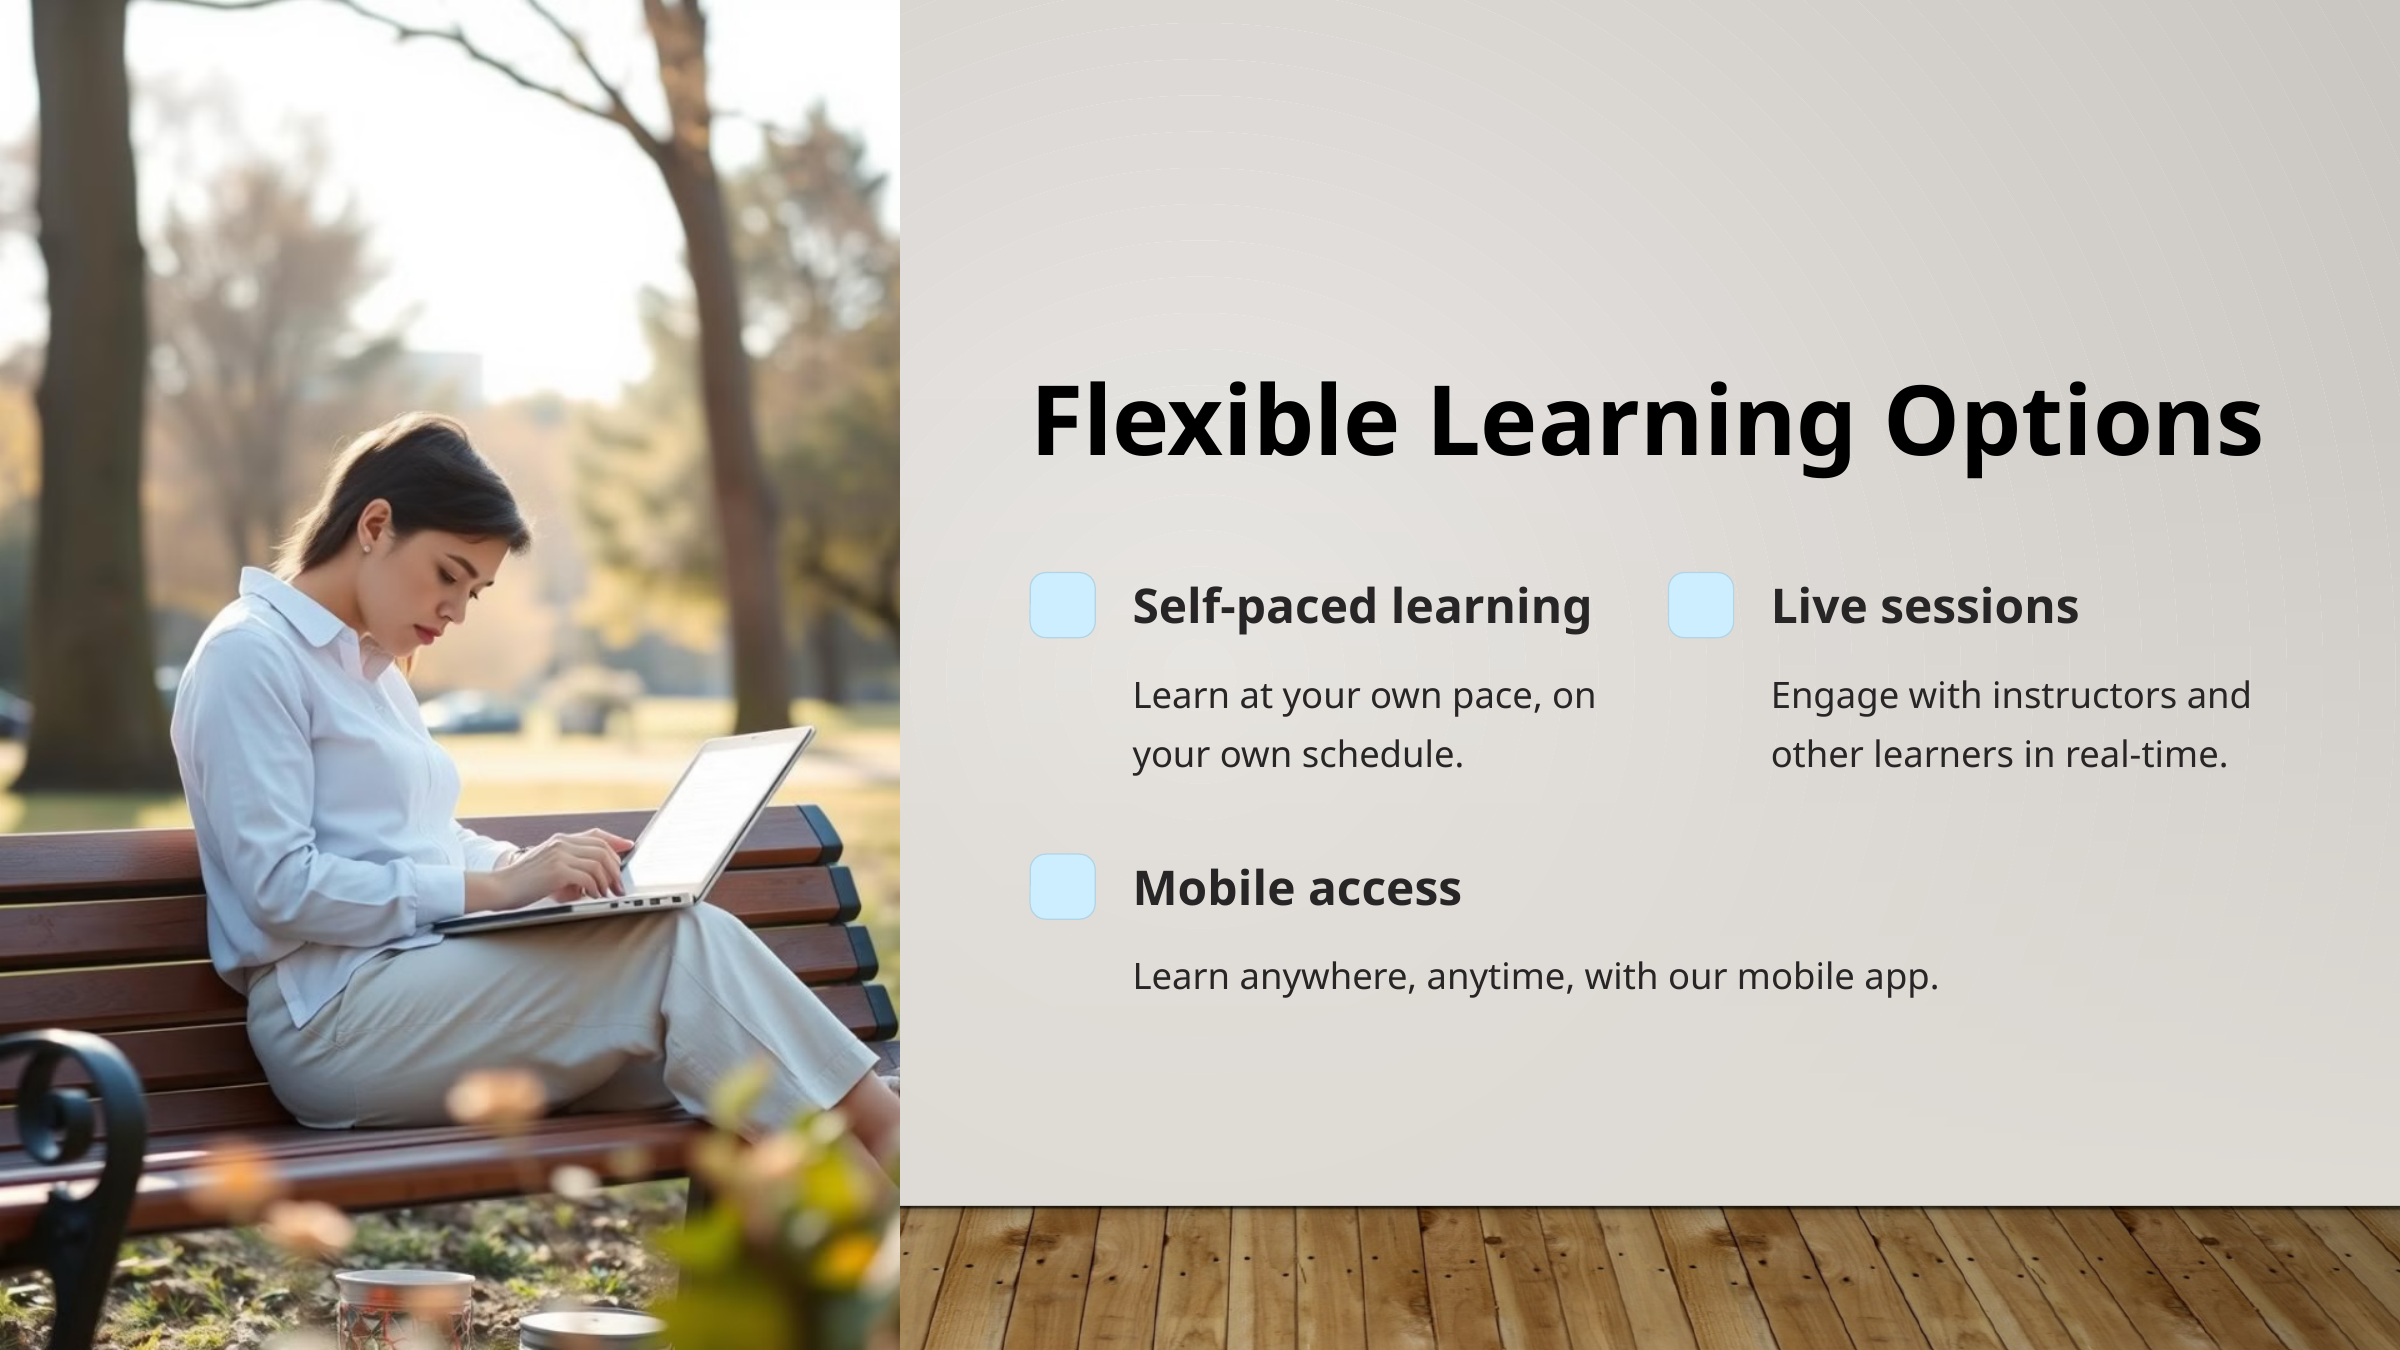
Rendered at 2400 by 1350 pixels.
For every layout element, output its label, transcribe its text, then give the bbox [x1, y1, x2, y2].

picture [0, 0, 2400, 1350]
text_box [1668, 572, 1734, 638]
text_box Learn anywhere, anytime, with our mobile app. [1132, 937, 2270, 997]
text_box Flexible Learning Options [1030, 352, 2193, 475]
text_box [1030, 572, 1096, 638]
text_box Live sessions [1770, 572, 2260, 634]
text_box Mobile access [1132, 854, 1621, 916]
text_box Engage with instructors and other learners in real-time. [1770, 655, 2270, 775]
text_box [1030, 854, 1096, 920]
text_box Learn at your own pace, on your own schedule. [1132, 655, 1632, 775]
text_box Self-paced learning [1132, 572, 1621, 634]
